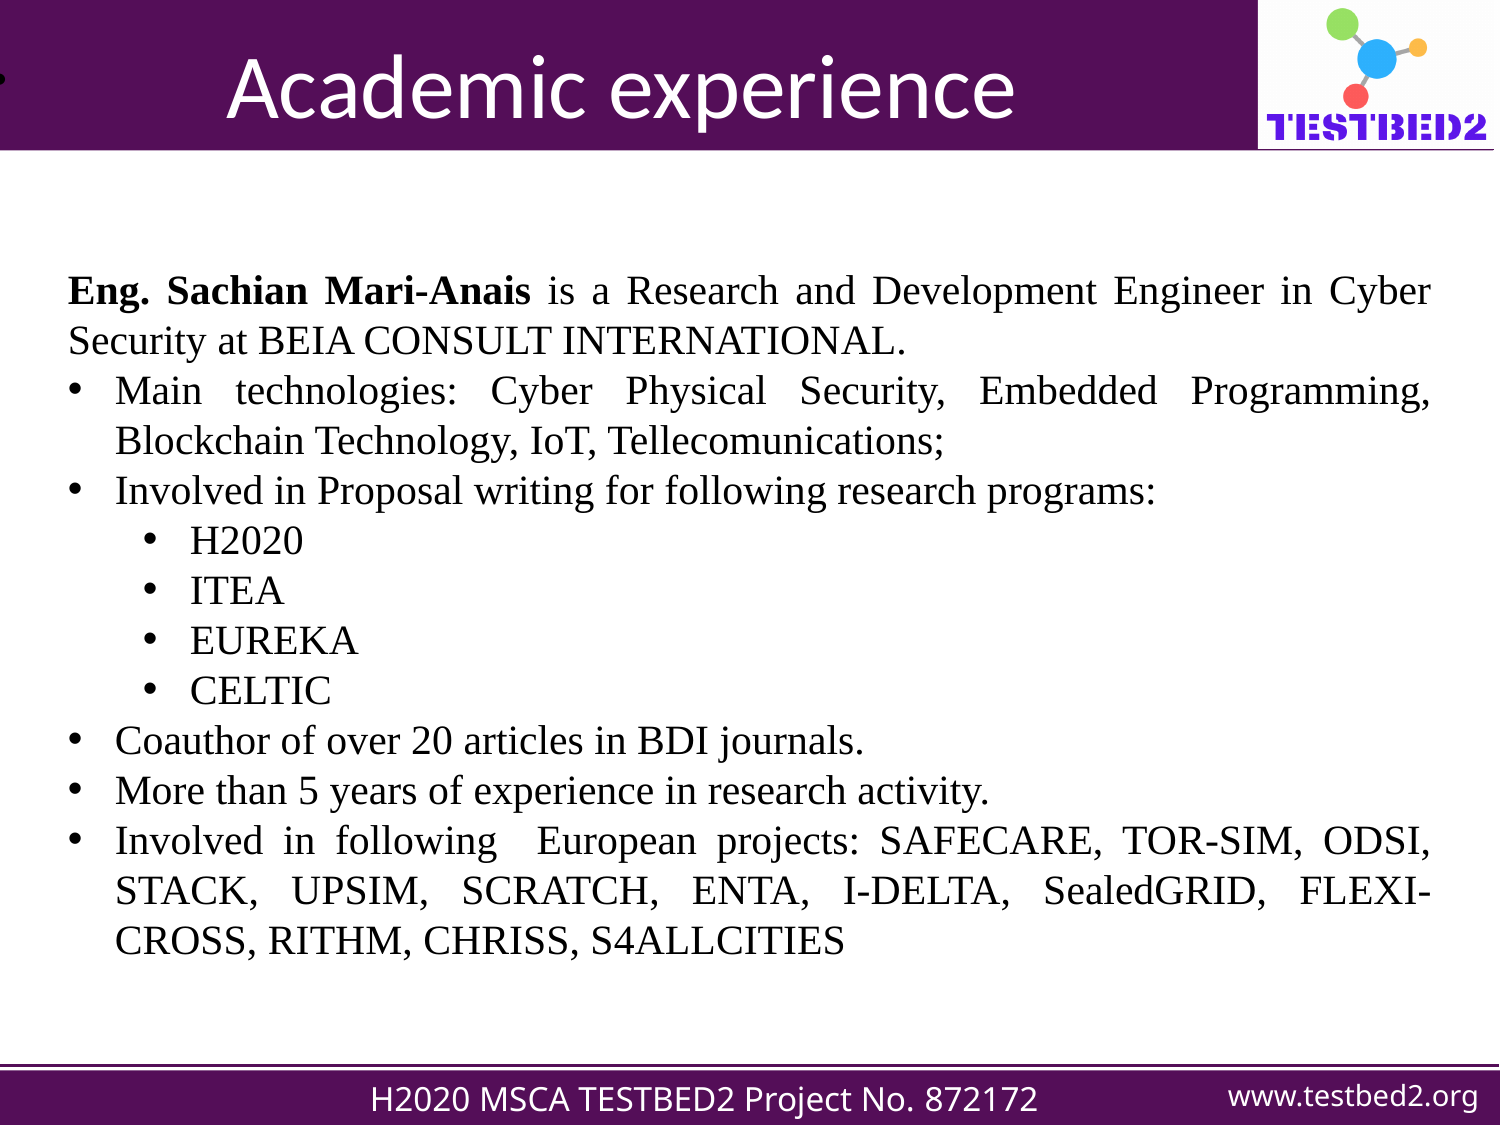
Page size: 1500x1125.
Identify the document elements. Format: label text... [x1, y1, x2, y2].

text_box Eng. Sachian Mari-Anais is a Research and Development Engineer in Cyber Security at BEIA CONSULT INTERNATIONAL. Main technologies: Cyber Physical Security, Embedded Programming, Blockchain Technology, IoT, Tellecomunications; Involved in Proposal writing for following research programs: H2020 ITEA EUREKA CELTIC Coauthor of over 20 articles in BDI journals. More than 5 years of experience in research activity. Involved in following European projects: SAFECARE, TOR-SIM, ODSI, STACK, UPSIM, SCRATCH, ENTA, I-DELTA, SealedGRID, FLEXI-CROSS, RITHM, CHRISS, S4ALLCITIES [53, 255, 1447, 1016]
text_box Academic experience [211, 19, 1452, 144]
